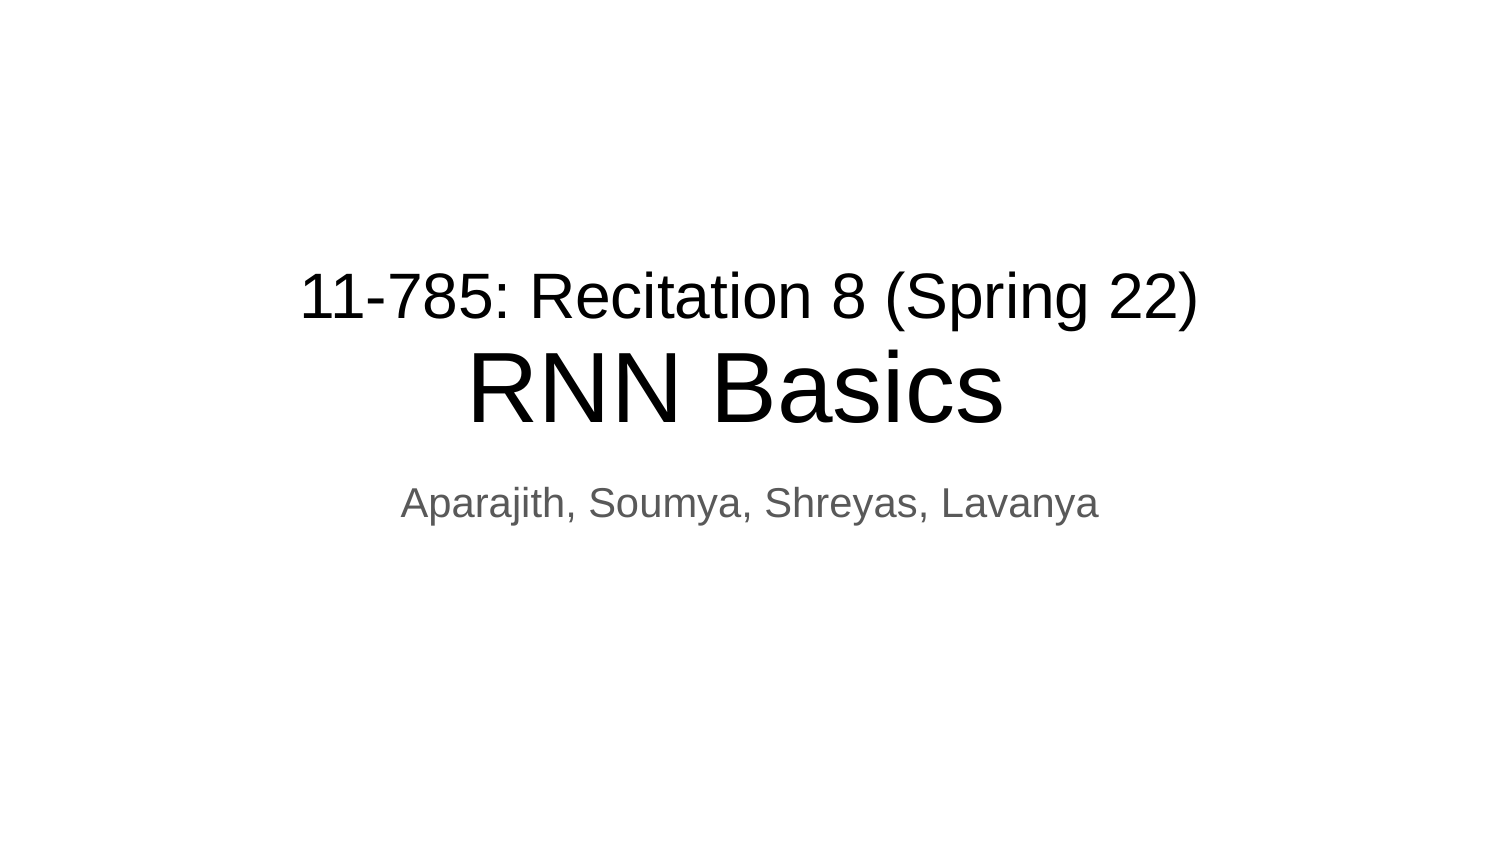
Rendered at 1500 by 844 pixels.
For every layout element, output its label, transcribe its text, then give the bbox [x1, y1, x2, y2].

title 11-785: Recitation 8 (Spring 22) RNN Basics [51, 122, 1449, 459]
subtitle Aparajith, Soumya, Shreyas, Lavanya [51, 464, 1449, 595]
